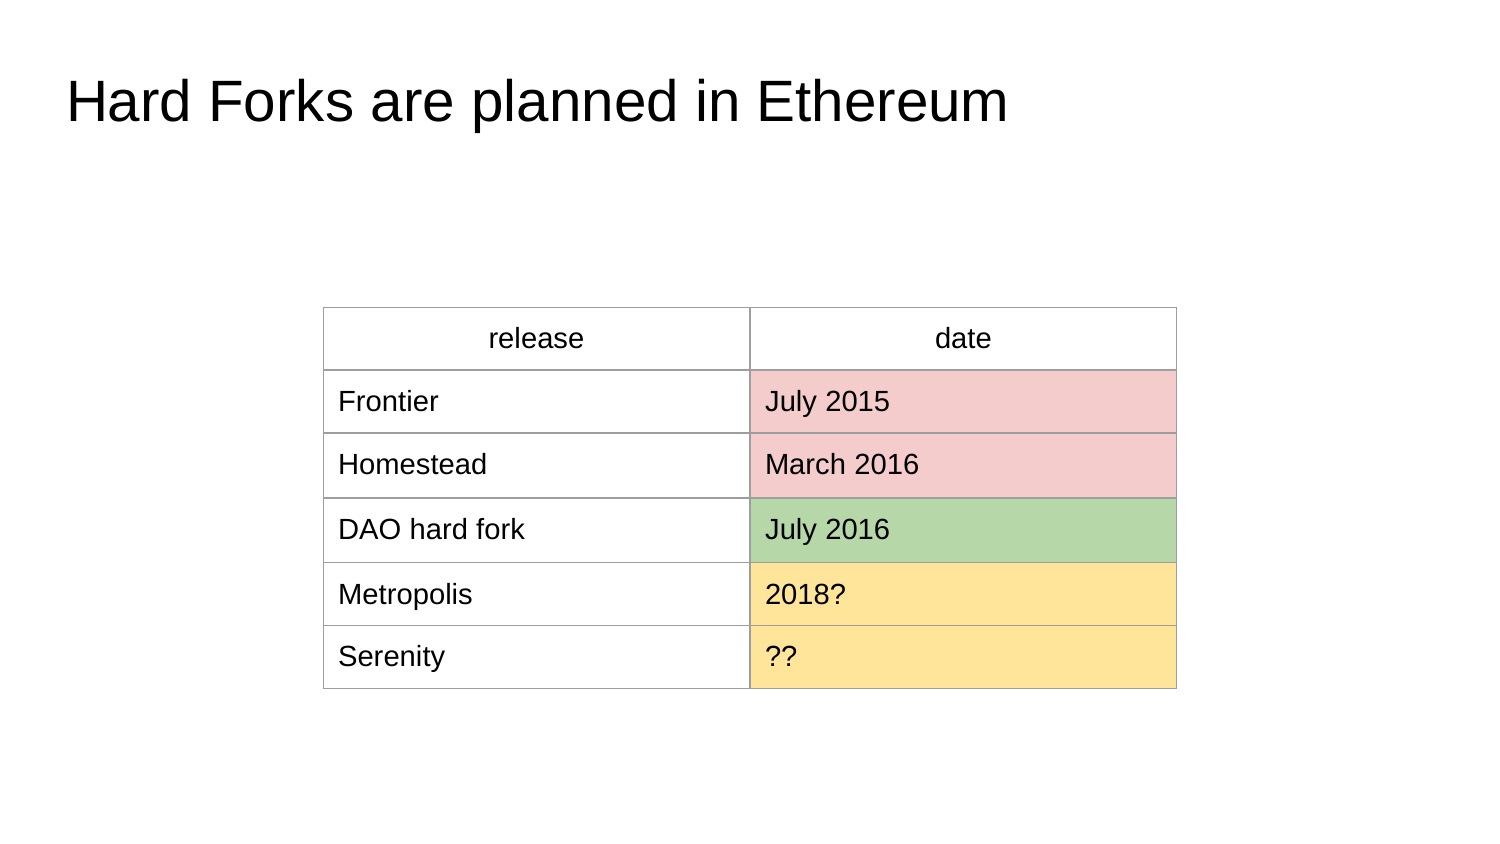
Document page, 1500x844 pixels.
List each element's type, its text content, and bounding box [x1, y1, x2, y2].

table_header release [324, 308, 749, 369]
table_cell 2018? [751, 563, 1176, 625]
table_cell March 2016 [751, 434, 1176, 497]
table_cell Serenity [324, 626, 749, 688]
title Hard Forks are planned in Ethereum [51, 48, 1449, 142]
table_cell July 2016 [751, 499, 1176, 562]
table_cell ?? [751, 626, 1176, 688]
table_cell Homestead [324, 434, 749, 497]
table_cell DAO hard fork [324, 499, 749, 562]
table_cell Frontier [324, 371, 749, 432]
table_cell July 2015 [751, 371, 1176, 432]
table_cell Metropolis [324, 563, 749, 625]
table_header date [751, 308, 1176, 369]
